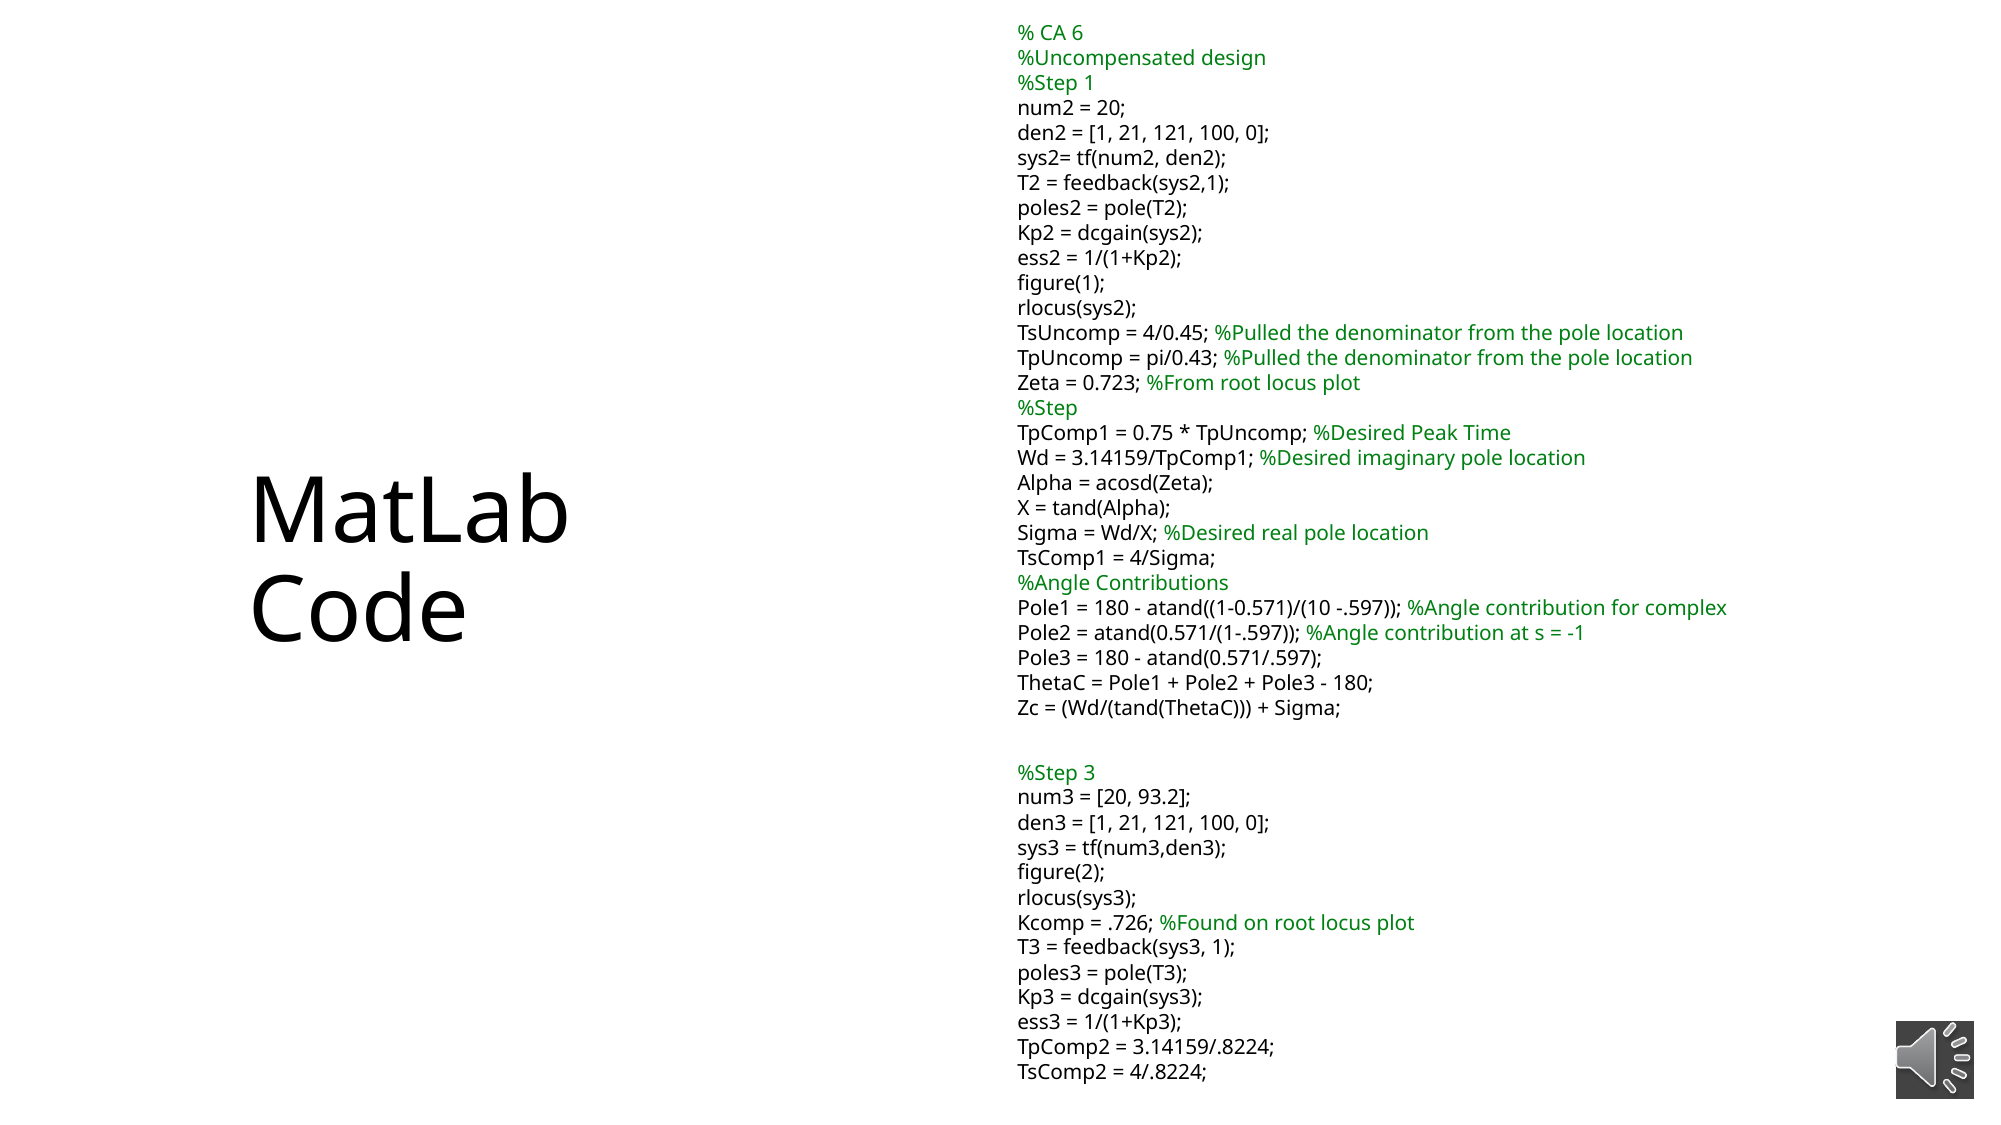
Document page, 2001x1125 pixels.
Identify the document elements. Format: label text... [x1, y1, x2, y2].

picture [1894, 1019, 1975, 1100]
title MatLab Code [233, 453, 770, 672]
list % CA 6 %Uncompensated design %Step 1 num2 = 20; den2 = [1, 21, 121, 100, 0]; sys2= tf(num2, den2); T2 = feedback(sys2,1); poles2 = pole(T2); Kp2 = dcgain(sys2); ess2 = 1/(1+Kp2); figure(1); rlocus(sys2); TsUncomp = 4/0.45; %Pulled the denominator from the pole location TpUncomp = pi/0.43; %Pulled the denominator from the pole location Zeta = 0.723; %From root locus plot %Step TpComp1 = 0.75 * TpUncomp; %Desired Peak Time Wd = 3.14159/TpComp1; %Desired imaginary pole location Alpha = acosd(Zeta); X = tand(Alpha); Sigma = Wd/X; %Desired real pole location TsComp1 = 4/Sigma; %Angle Contributions Pole1 = 180 - atand((1-0.571)/(10 -.597)); %Angle contribution for complex Pole2 = atand(0.571/(1-.597)); %Angle contribution at s = -1 Pole3 = 180 - atand(0.571/.597); ThetaC = Pole1 + Pole2 + Pole3 - 180; Zc = (Wd/(tand(ThetaC))) + Sigma; %Step 3 num3 = [20, 93.2]; den3 = [1, 21, 121, 100, 0]; sys3 = tf(num3,den3); figure(2); rlocus(sys3); Kcomp = .726; %Found on root locus plot T3 = feedback(sys3, 1); poles3 = pole(T3); Kp3 = dcgain(sys3); ess3 = 1/(1+Kp3); TpComp2 = 3.14159/.8224; TsComp2 = 4/.8224; [1002, 12, 1770, 1125]
